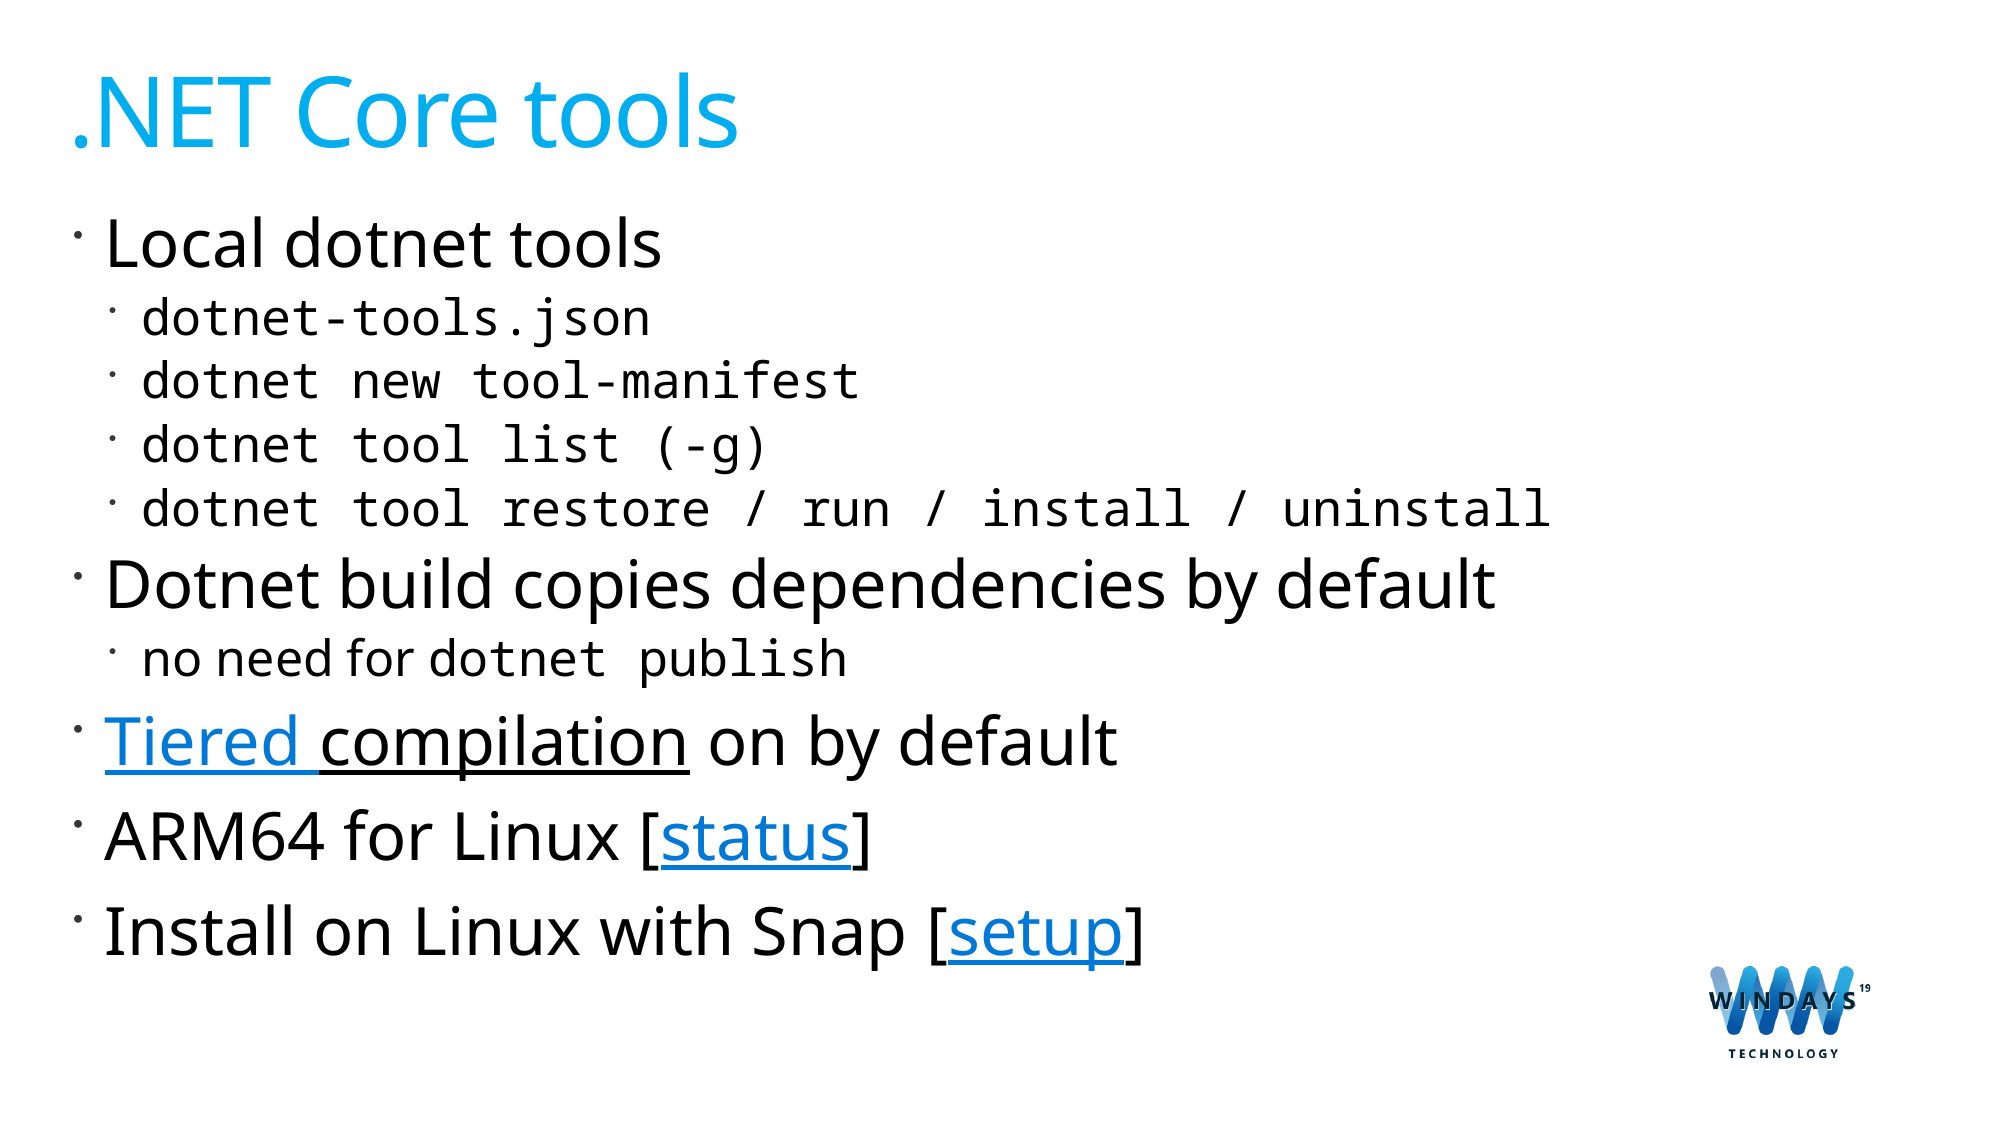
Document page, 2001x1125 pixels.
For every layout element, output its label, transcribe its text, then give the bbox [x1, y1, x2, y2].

picture [1696, 984, 1876, 1078]
title .NET Core tools [44, 47, 1957, 194]
list Local dotnet tools dotnet-tools.json dotnet new tool-manifest dotnet tool list (-g) dotnet tool restore / run / install / uninstall Dotnet build copies dependencies by default no need for dotnet publish Tiered compilation on by default ARM64 for Linux [status] Install on Linux with Snap [setup] [44, 194, 1957, 984]
